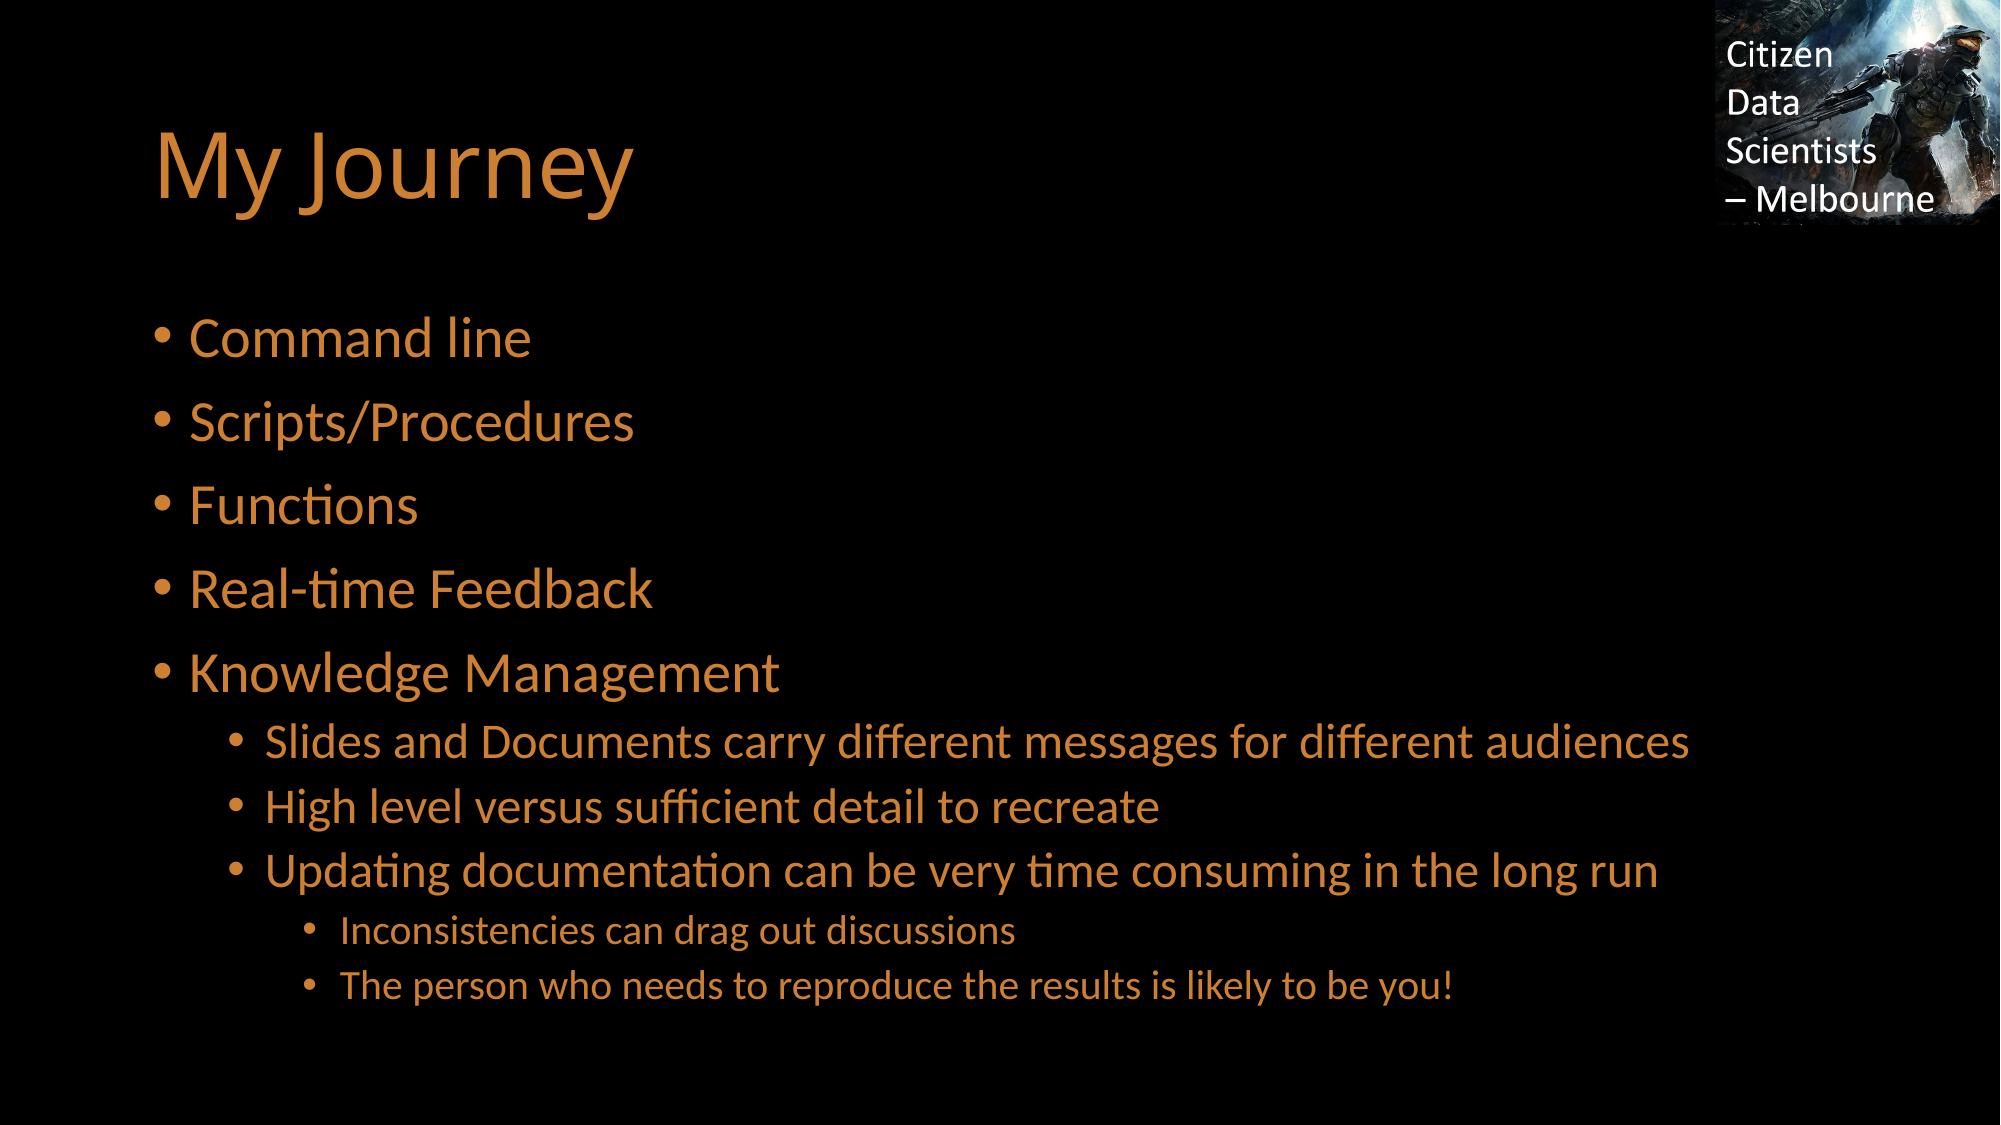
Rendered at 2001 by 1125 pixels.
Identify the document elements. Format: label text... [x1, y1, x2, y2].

title My Journey [137, 59, 1863, 278]
picture [1715, 0, 2000, 225]
list Command line Scripts/Procedures Functions Real-time Feedback Knowledge Management Slides and Documents carry different messages for different audiences High level versus sufficient detail to recreate Updating documentation can be very time consuming in the long run Inconsistencies can drag out discussions The person who needs to reproduce the results is likely to be you! [137, 299, 1863, 1014]
